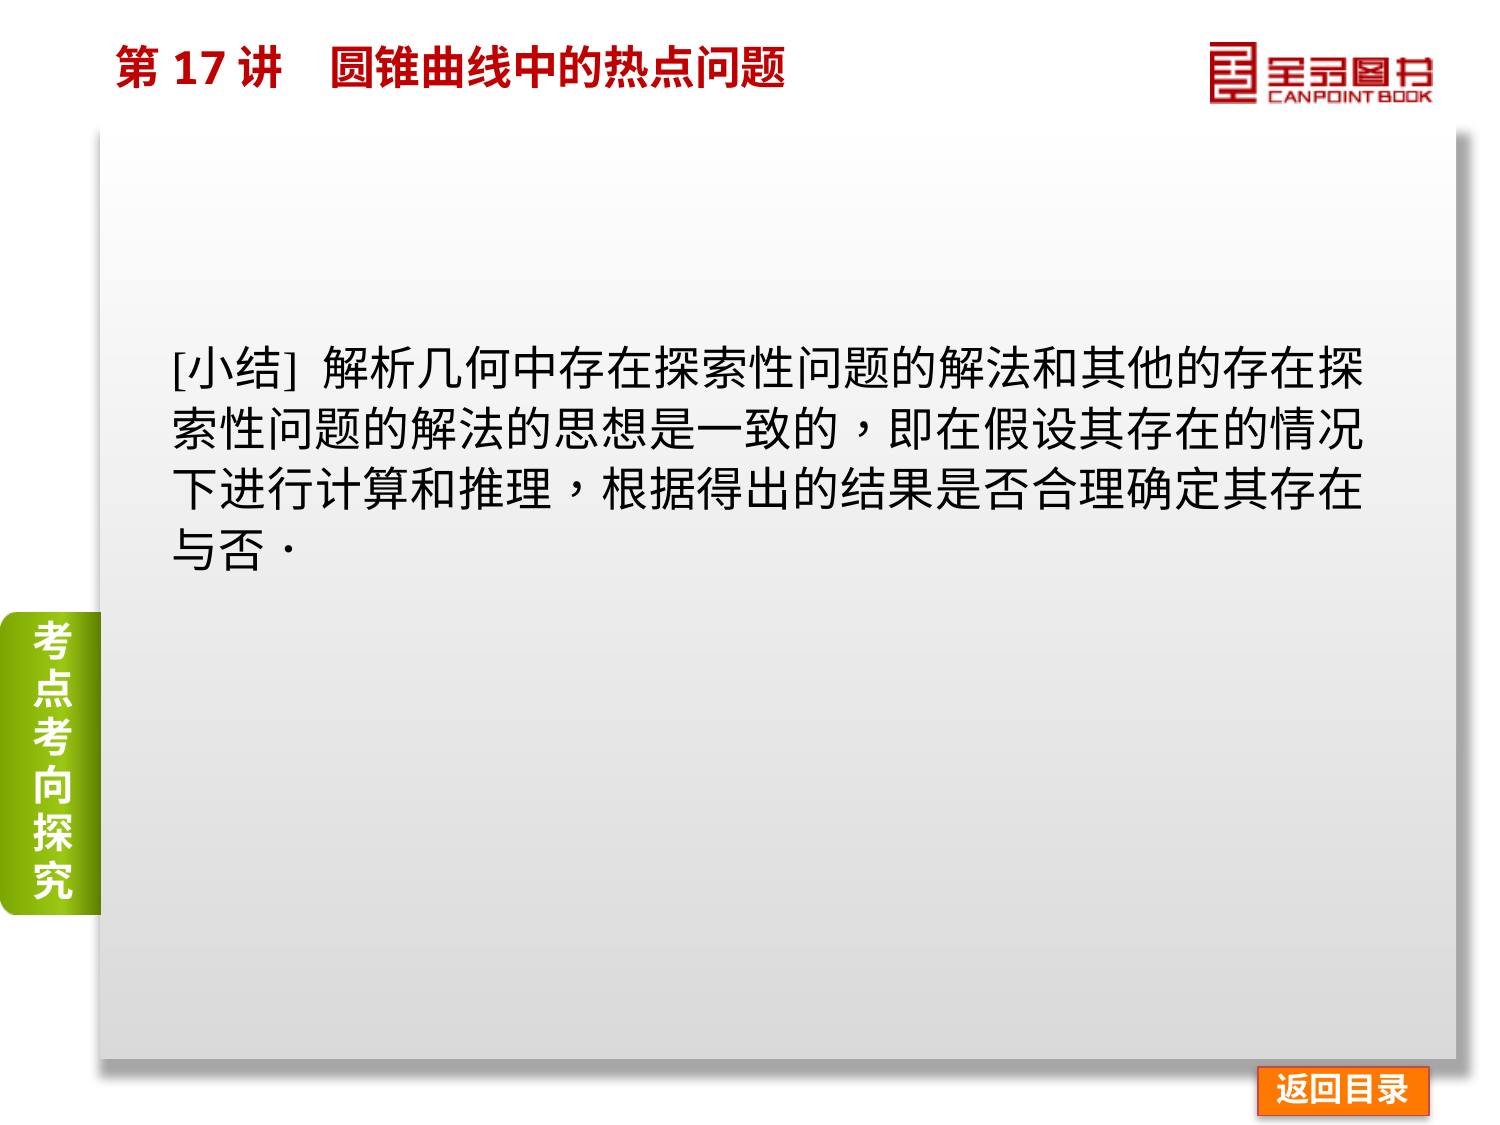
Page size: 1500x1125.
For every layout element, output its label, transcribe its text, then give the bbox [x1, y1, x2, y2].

text_box 第17讲 圆锥曲线中的热点问题 [100, 27, 1199, 106]
picture [0, 612, 101, 915]
text_box 返回目录 [1368, 1066, 1430, 1116]
picture [1210, 42, 1433, 104]
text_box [171, 337, 1365, 1125]
